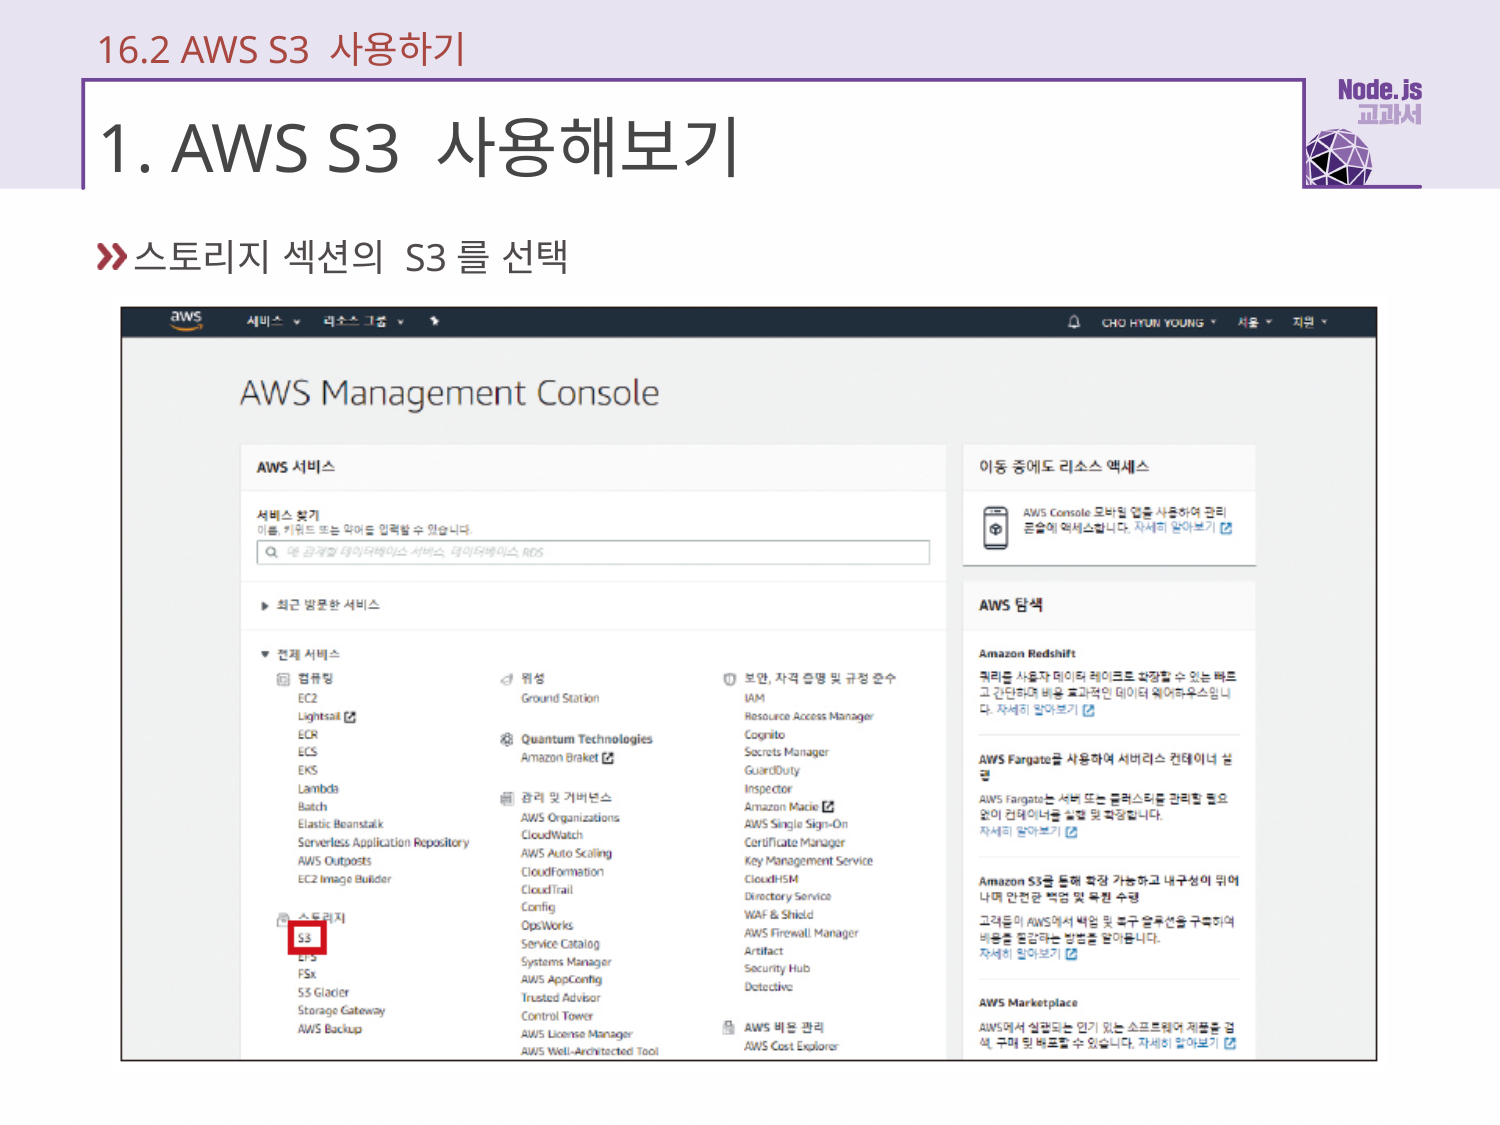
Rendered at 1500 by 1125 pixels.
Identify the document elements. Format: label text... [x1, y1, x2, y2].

text_box 16.2 AWS S3 사용하기 [81, 14, 807, 62]
title 1. AWS S3 사용해보기 [82, 61, 1413, 193]
picture [0, 0, 1500, 1125]
list 스토리지 섹션의 S3를 선택 [81, 222, 1412, 1037]
